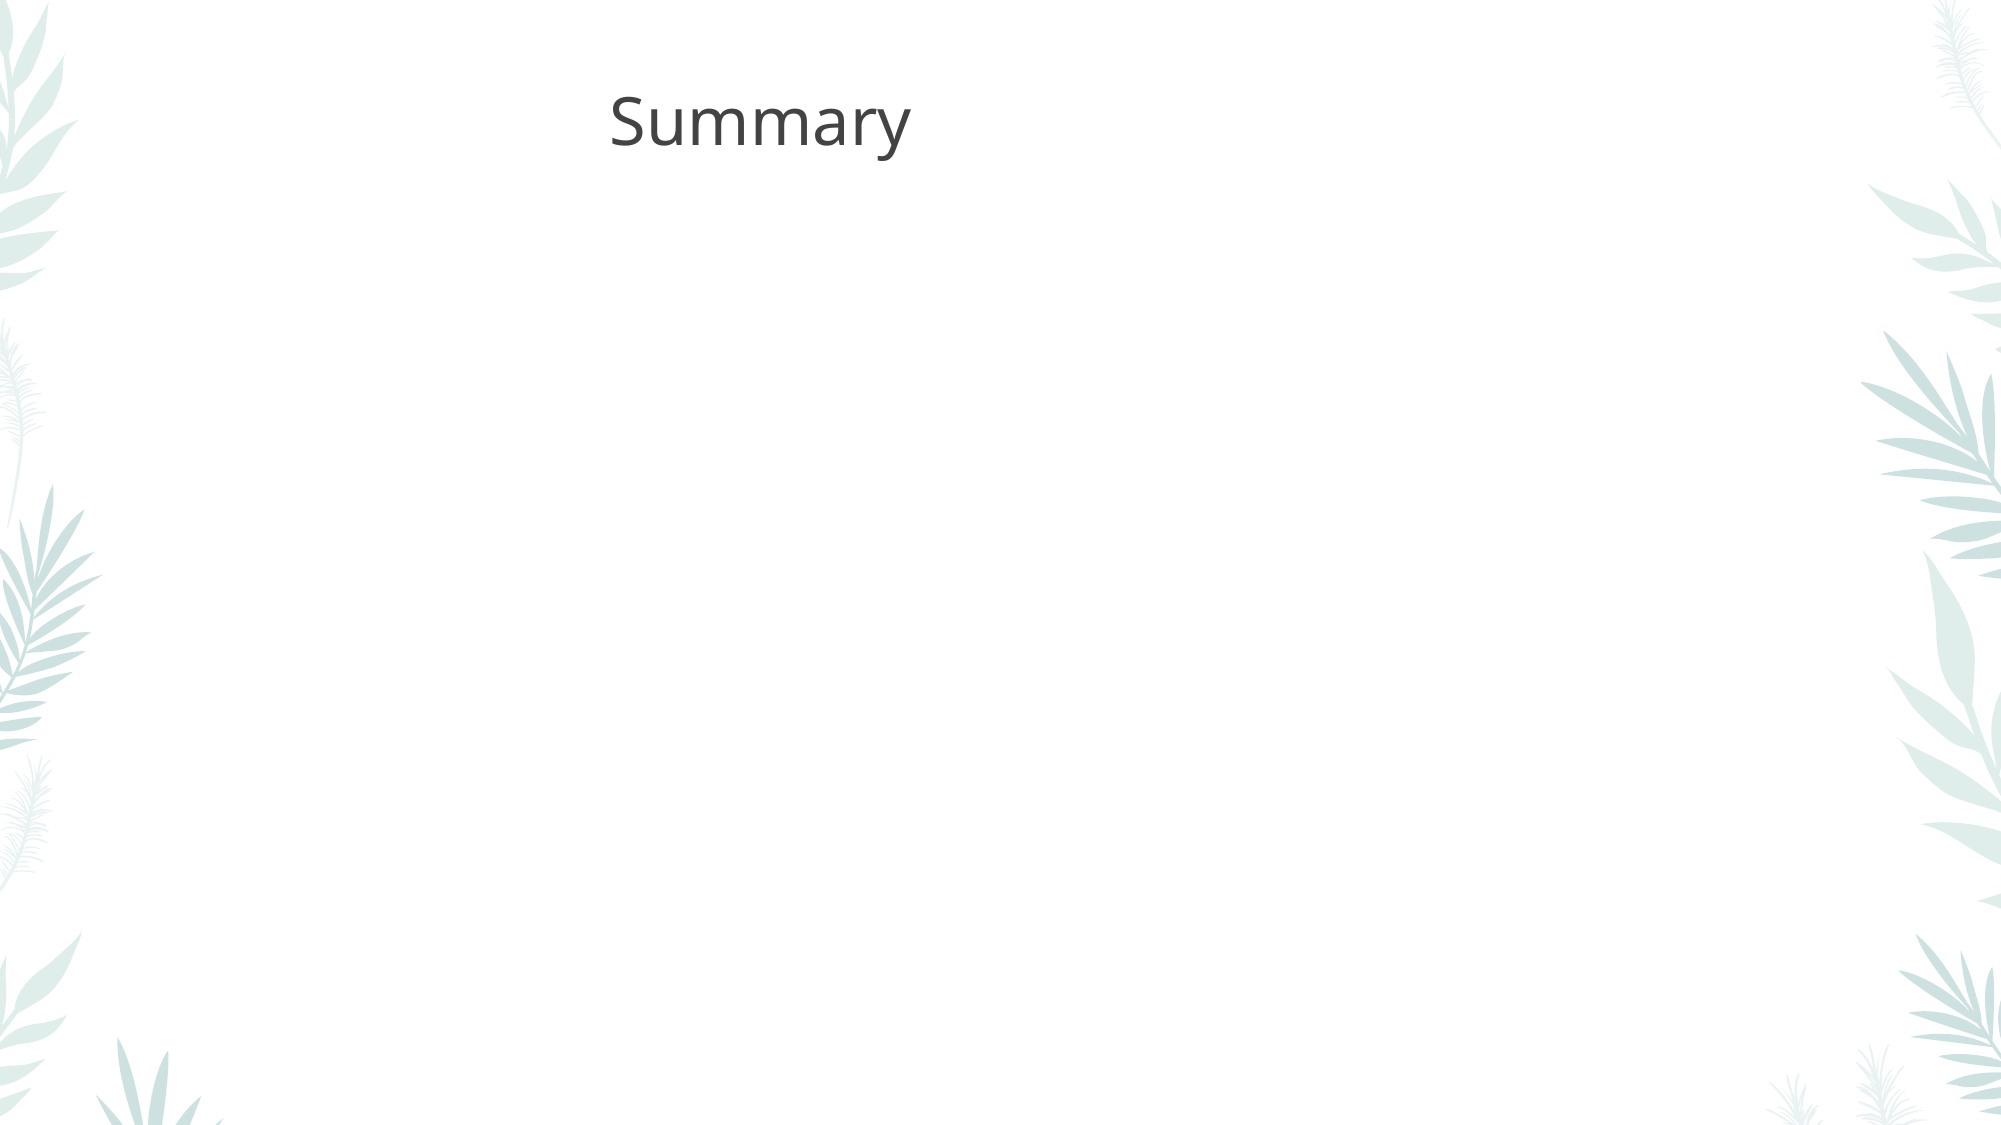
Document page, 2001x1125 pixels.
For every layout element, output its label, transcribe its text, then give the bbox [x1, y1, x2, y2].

text_box Summary [325, 47, 1197, 167]
